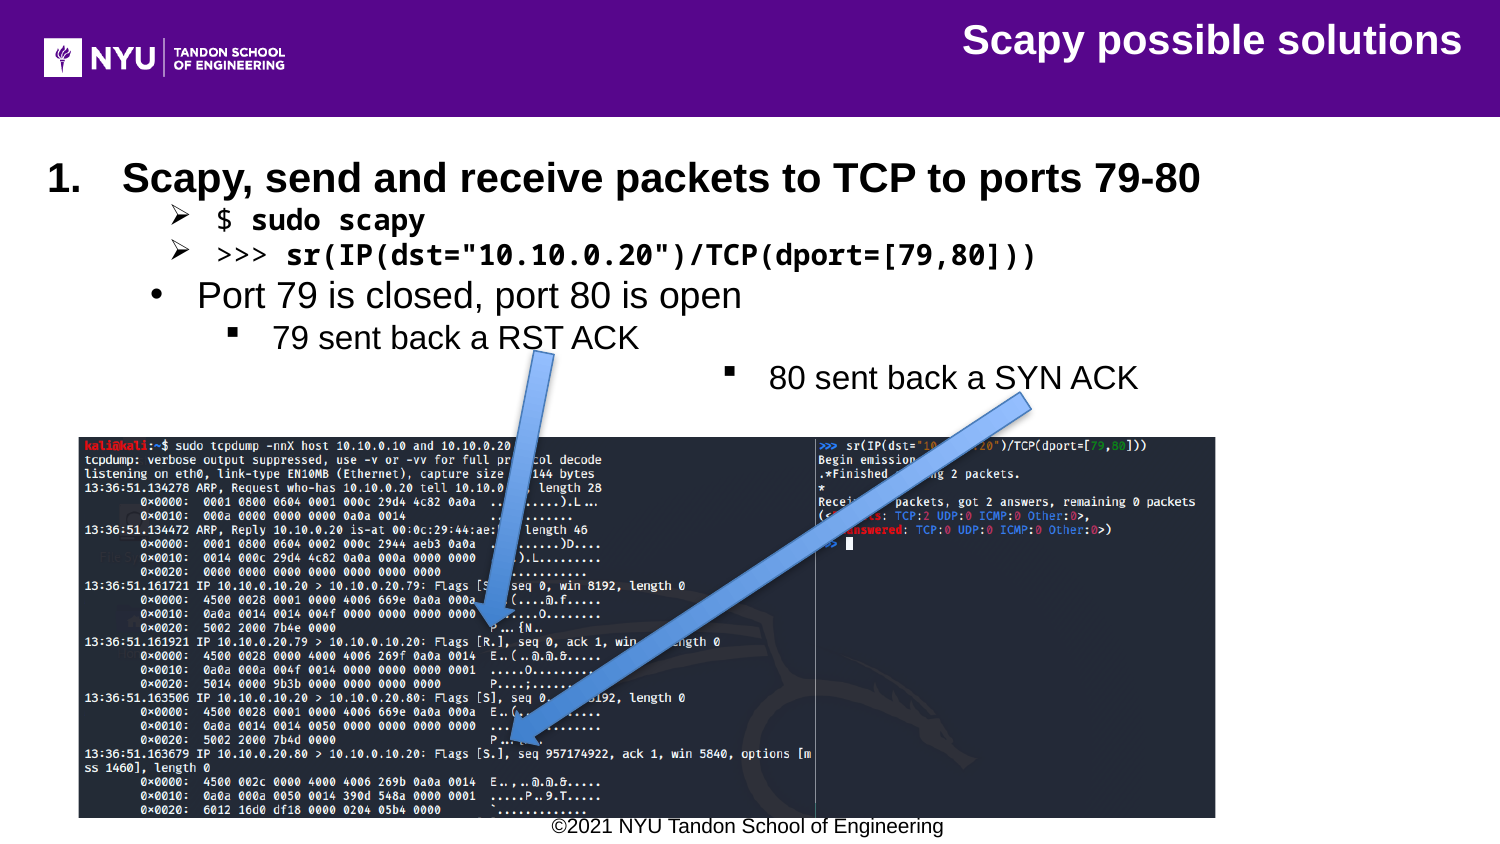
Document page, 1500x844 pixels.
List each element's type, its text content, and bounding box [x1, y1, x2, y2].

list Scapy, send and receive packets to TCP to ports 79-80 $ sudo scapy >>> sr(IP(dst="10.10.0.20")/TCP(dport=[79,80])) Port 79 is closed, port 80 is open 79 sent back a RST ACK 80 sent back a SYN ACK [47, 151, 1454, 800]
picture [78, 437, 1216, 818]
picture [44, 38, 285, 77]
text_box [953, 392, 1032, 436]
text_box [517, 350, 555, 436]
list Scapy possible solutions [392, 12, 1463, 109]
